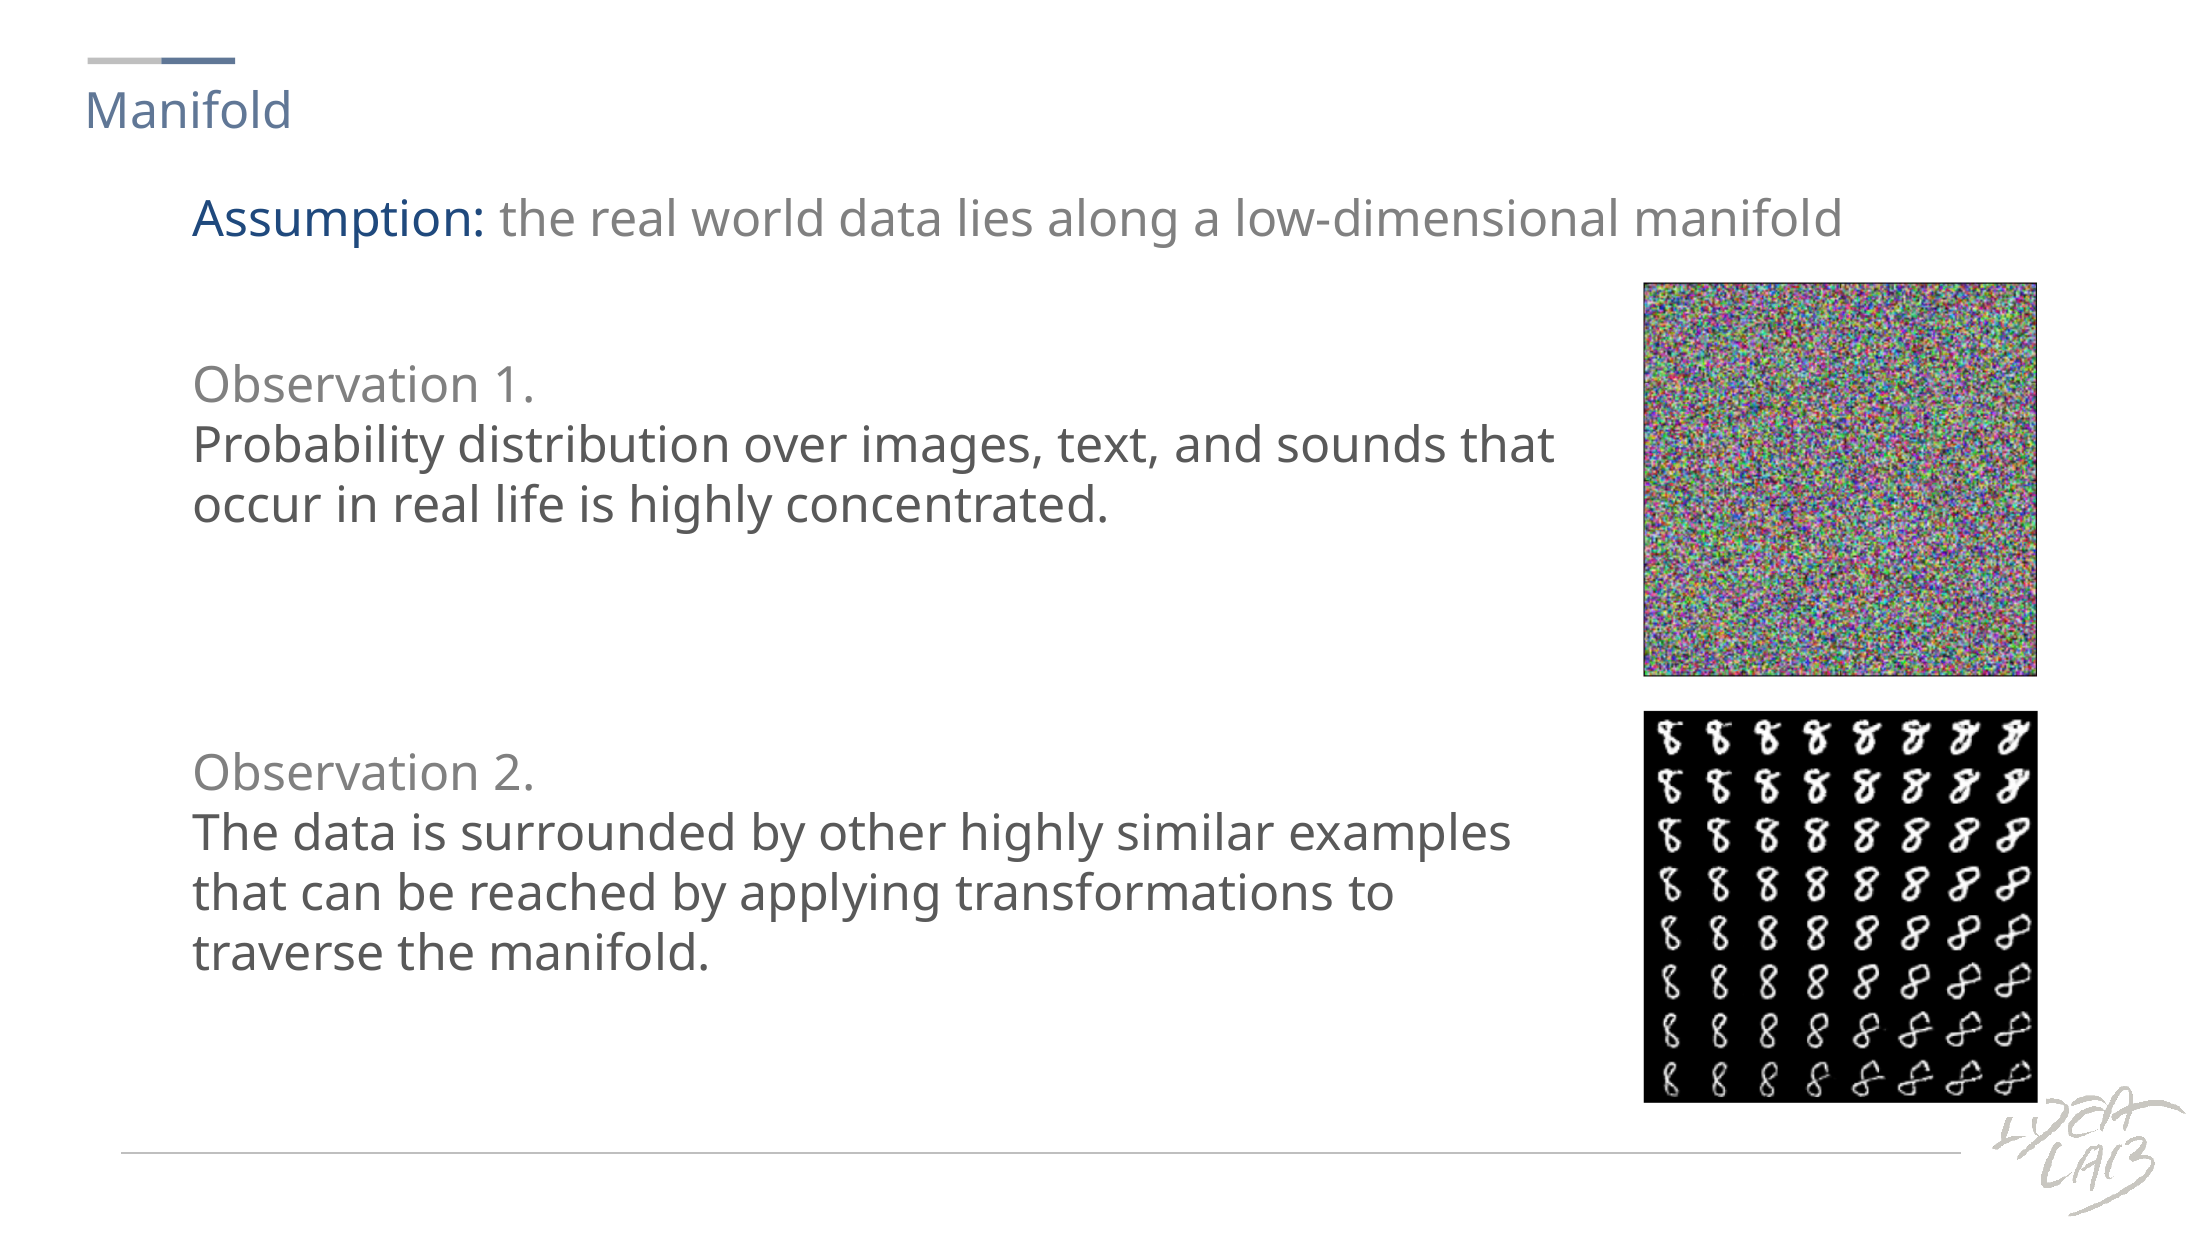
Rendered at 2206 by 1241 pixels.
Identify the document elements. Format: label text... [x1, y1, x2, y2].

text_box Assumption: the real world data lies along a low-dimensional manifold [177, 179, 2103, 254]
picture [1638, 704, 2046, 1118]
text_box Observation 1. Probability distribution over images, text, and sounds that occur in real life is highly concentrated. [177, 345, 1578, 540]
text_box Manifold [70, 71, 903, 147]
text_box Observation 2. The data is surrounded by other highly similar examples that can be reached by applying transformations to traverse the manifold. [177, 732, 1578, 988]
picture [1639, 279, 2041, 681]
